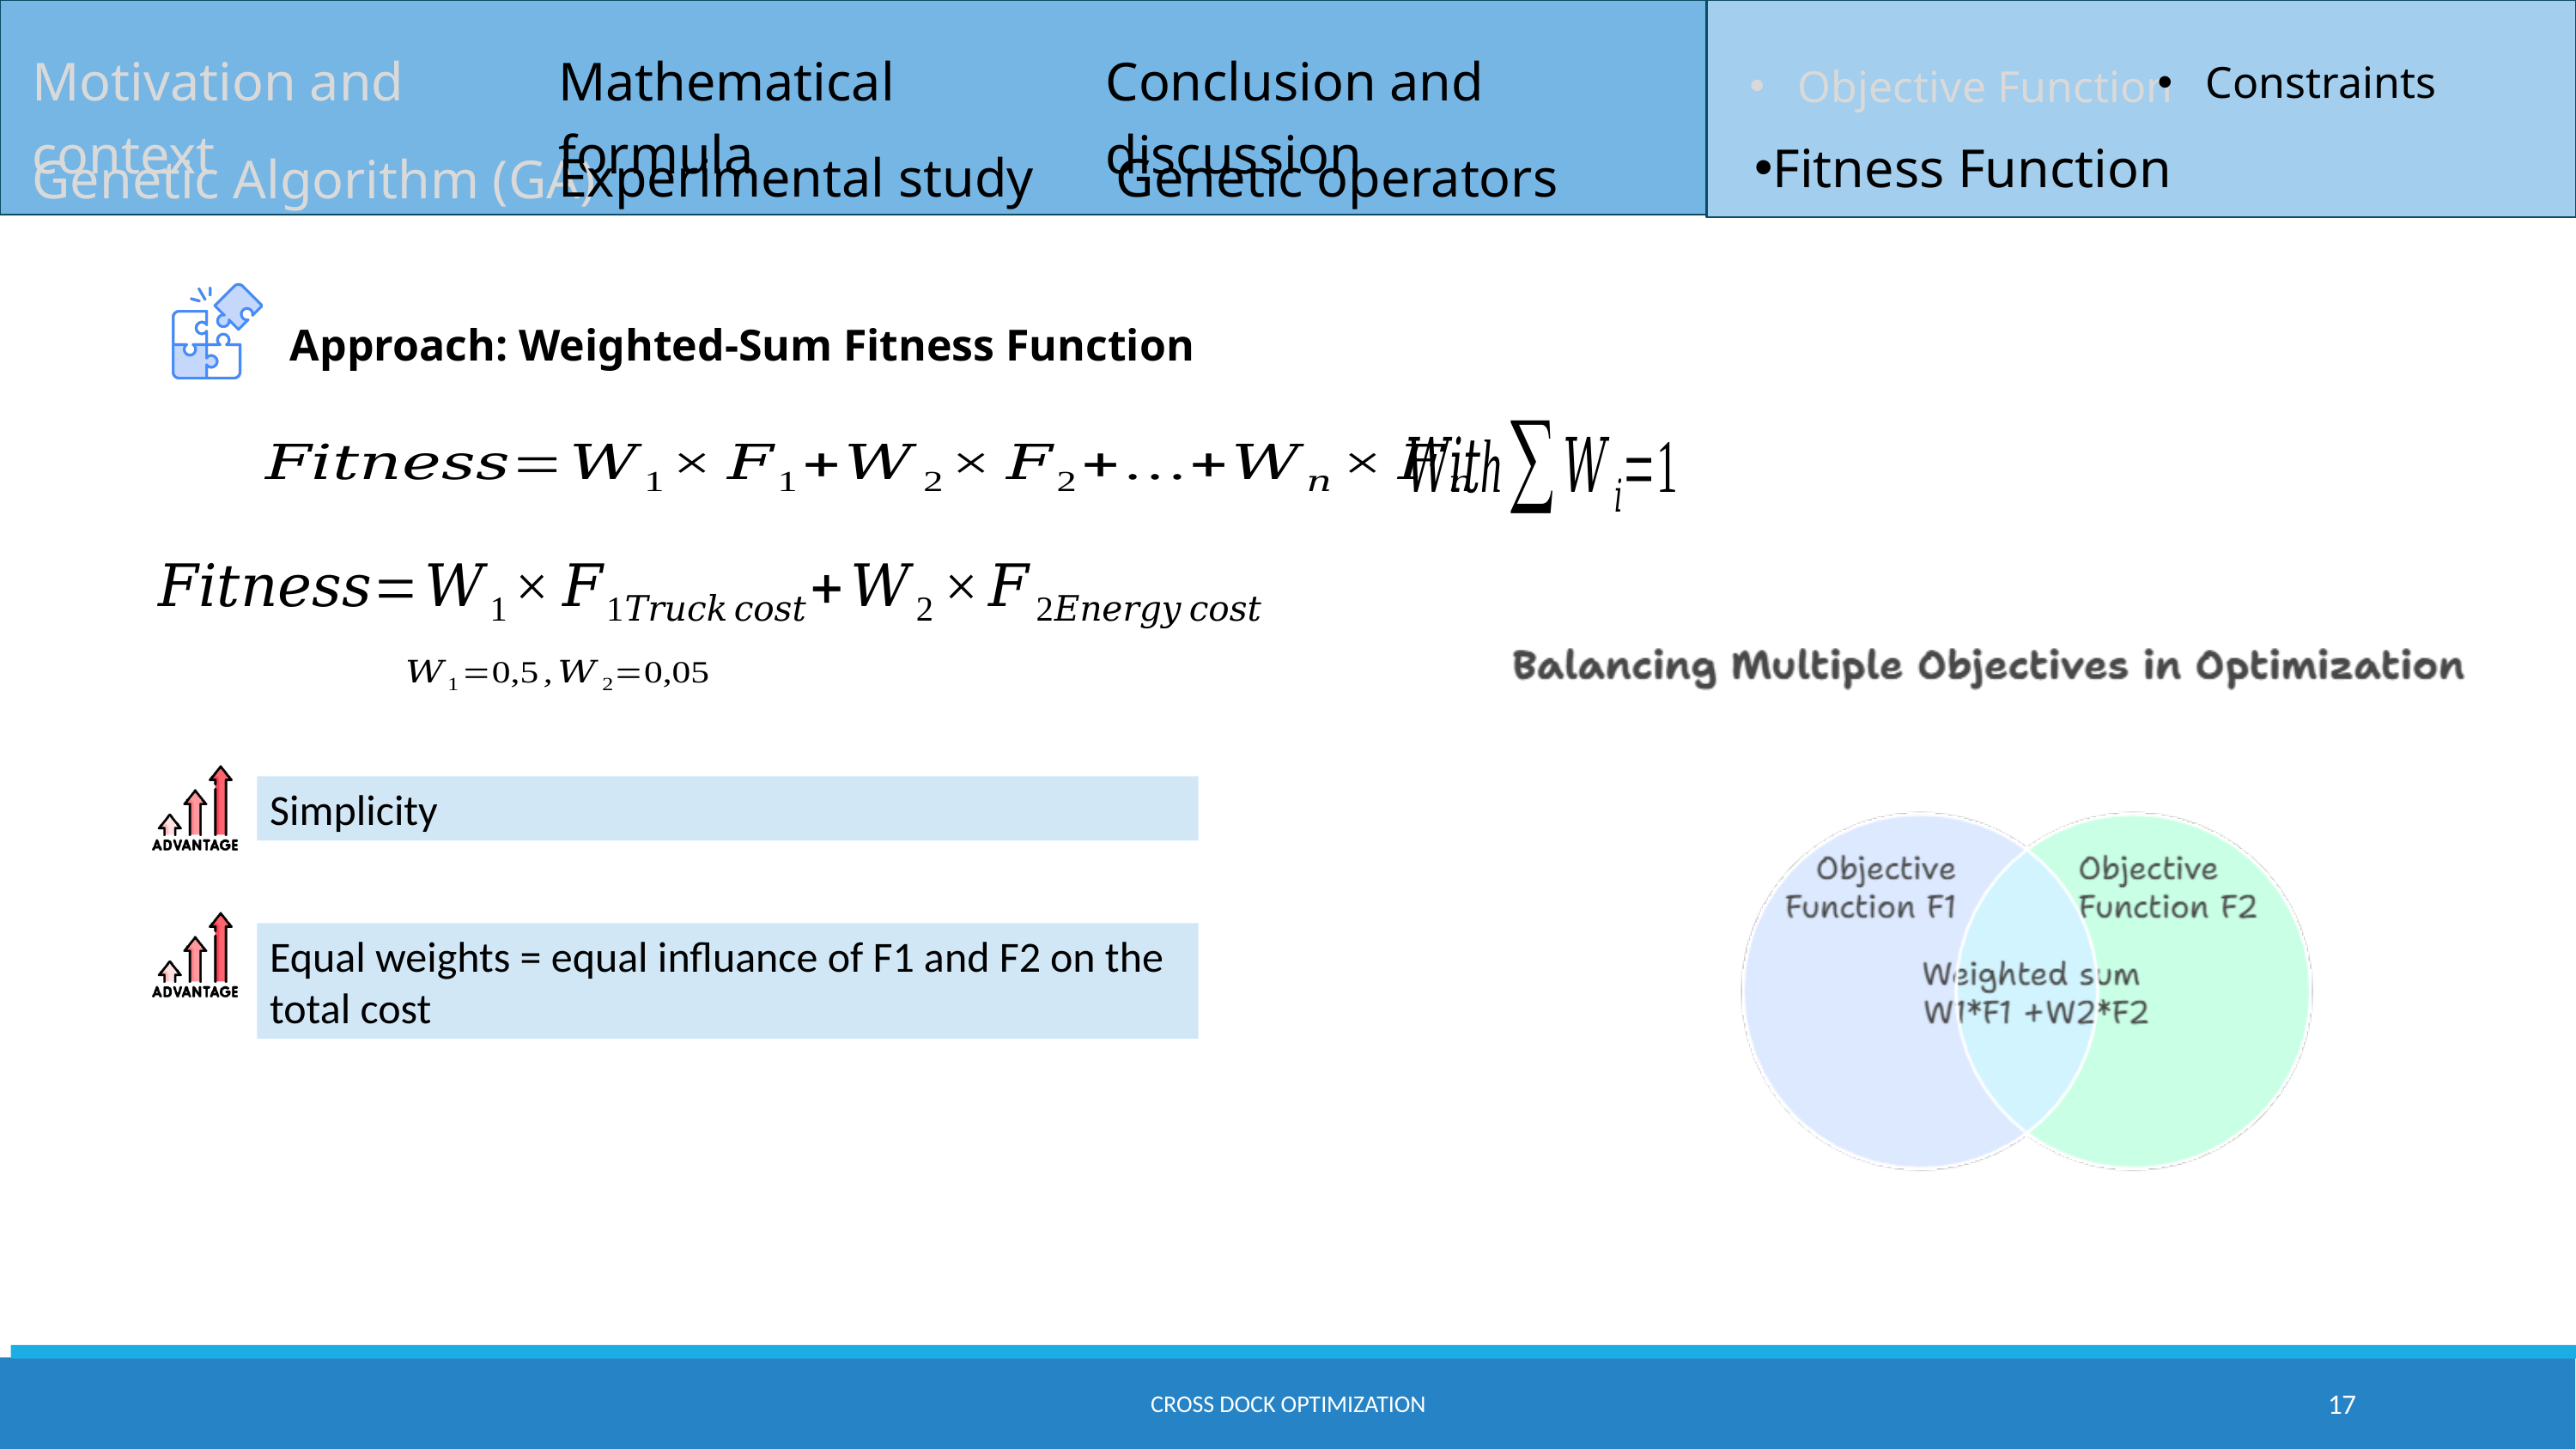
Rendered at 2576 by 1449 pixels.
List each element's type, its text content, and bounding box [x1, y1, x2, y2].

text_box Fitness Function [1754, 124, 2356, 199]
text_box Experimental study [558, 134, 1067, 208]
text_box Motivation and context [32, 37, 542, 134]
text_box Equal weights = equal influance of F1 and F2 on the total cost [257, 923, 1199, 1039]
picture [152, 765, 239, 852]
text_box [0, 0, 1708, 215]
text_box Conclusion and discussion [1105, 37, 1707, 185]
text_box Objective Function [1749, 37, 2351, 112]
text_box [171, 282, 263, 379]
text_box Mathematical formula [558, 37, 1067, 134]
text_box Genetic operators [1115, 134, 1625, 208]
text_box [1459, 612, 2547, 1197]
text_box Genetic Algorithm (GA) [32, 134, 644, 209]
picture [152, 911, 239, 997]
text_box Constraints [2157, 33, 2576, 107]
text_box Simplicity [257, 776, 1199, 841]
footer Cross dock optimization [779, 1364, 1798, 1442]
text_box Approach: Weighted-Sum Fitness Function [216, 309, 1267, 370]
slide_number 17 [2092, 1364, 2369, 1442]
text_box [1705, 0, 2576, 218]
